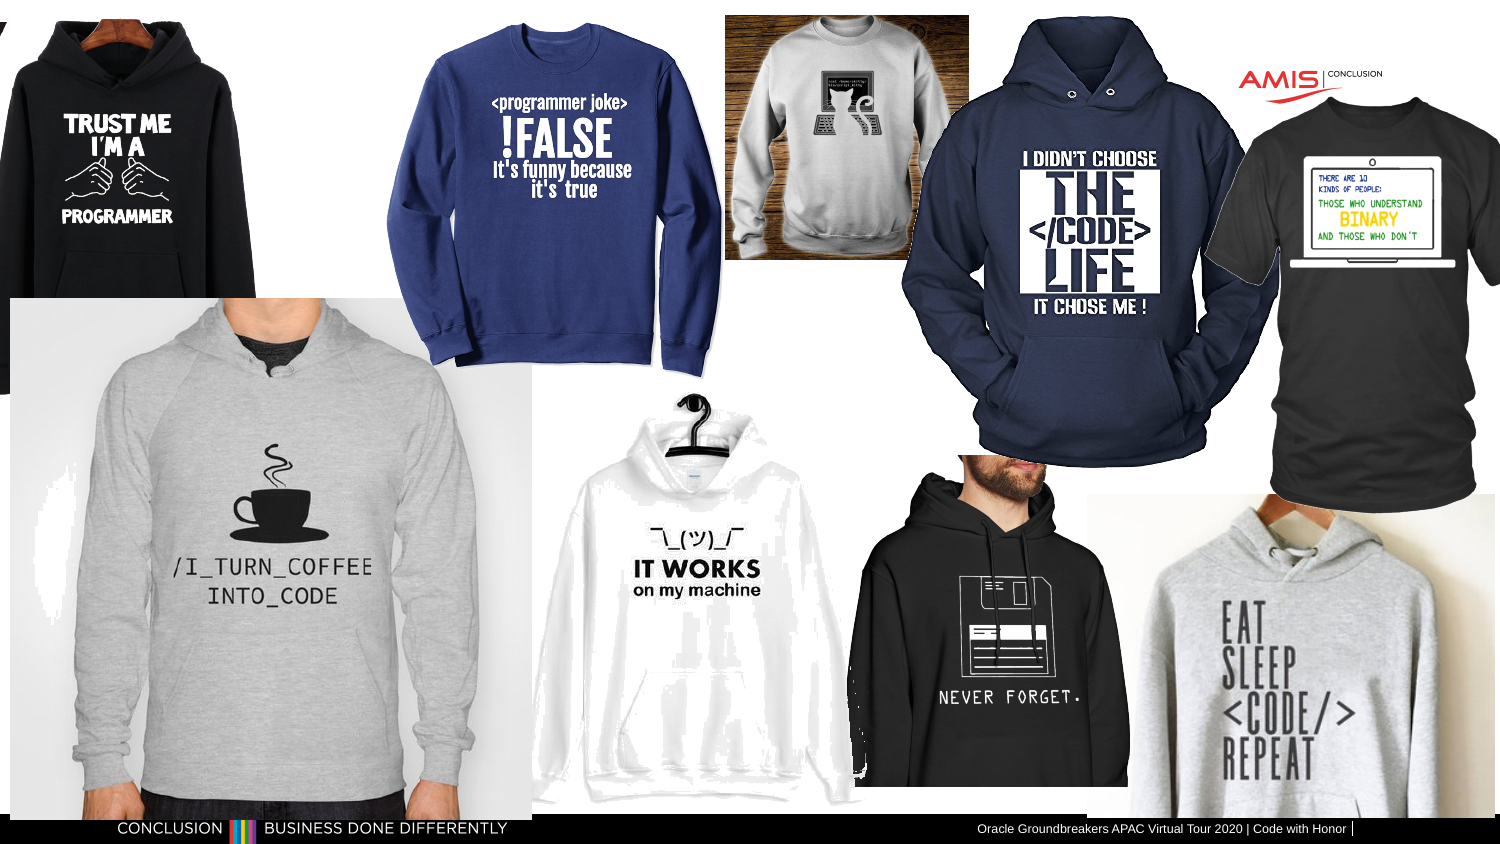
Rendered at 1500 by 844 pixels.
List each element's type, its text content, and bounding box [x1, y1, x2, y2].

picture [0, 0, 1500, 844]
footer Oracle Groundbreakers APAC Virtual Tour 2020 | Code with Honor [814, 820, 1347, 839]
